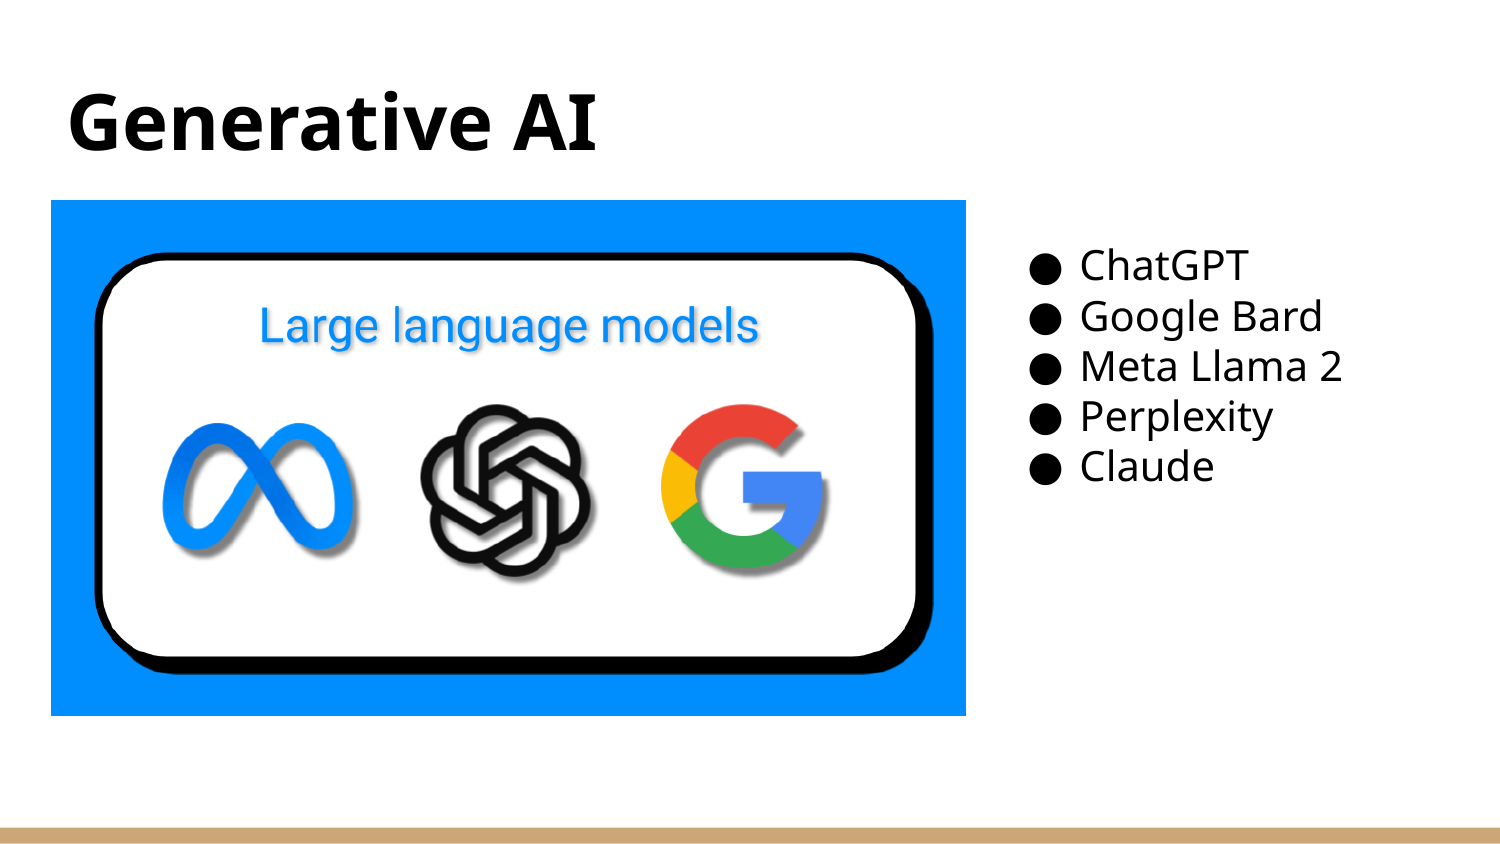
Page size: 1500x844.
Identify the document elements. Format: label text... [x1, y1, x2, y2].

title Generative AI [51, 51, 1449, 189]
picture [50, 200, 966, 716]
text_box ChatGPT Google Bard Meta Llama 2 Perplexity Claude [989, 224, 1419, 510]
